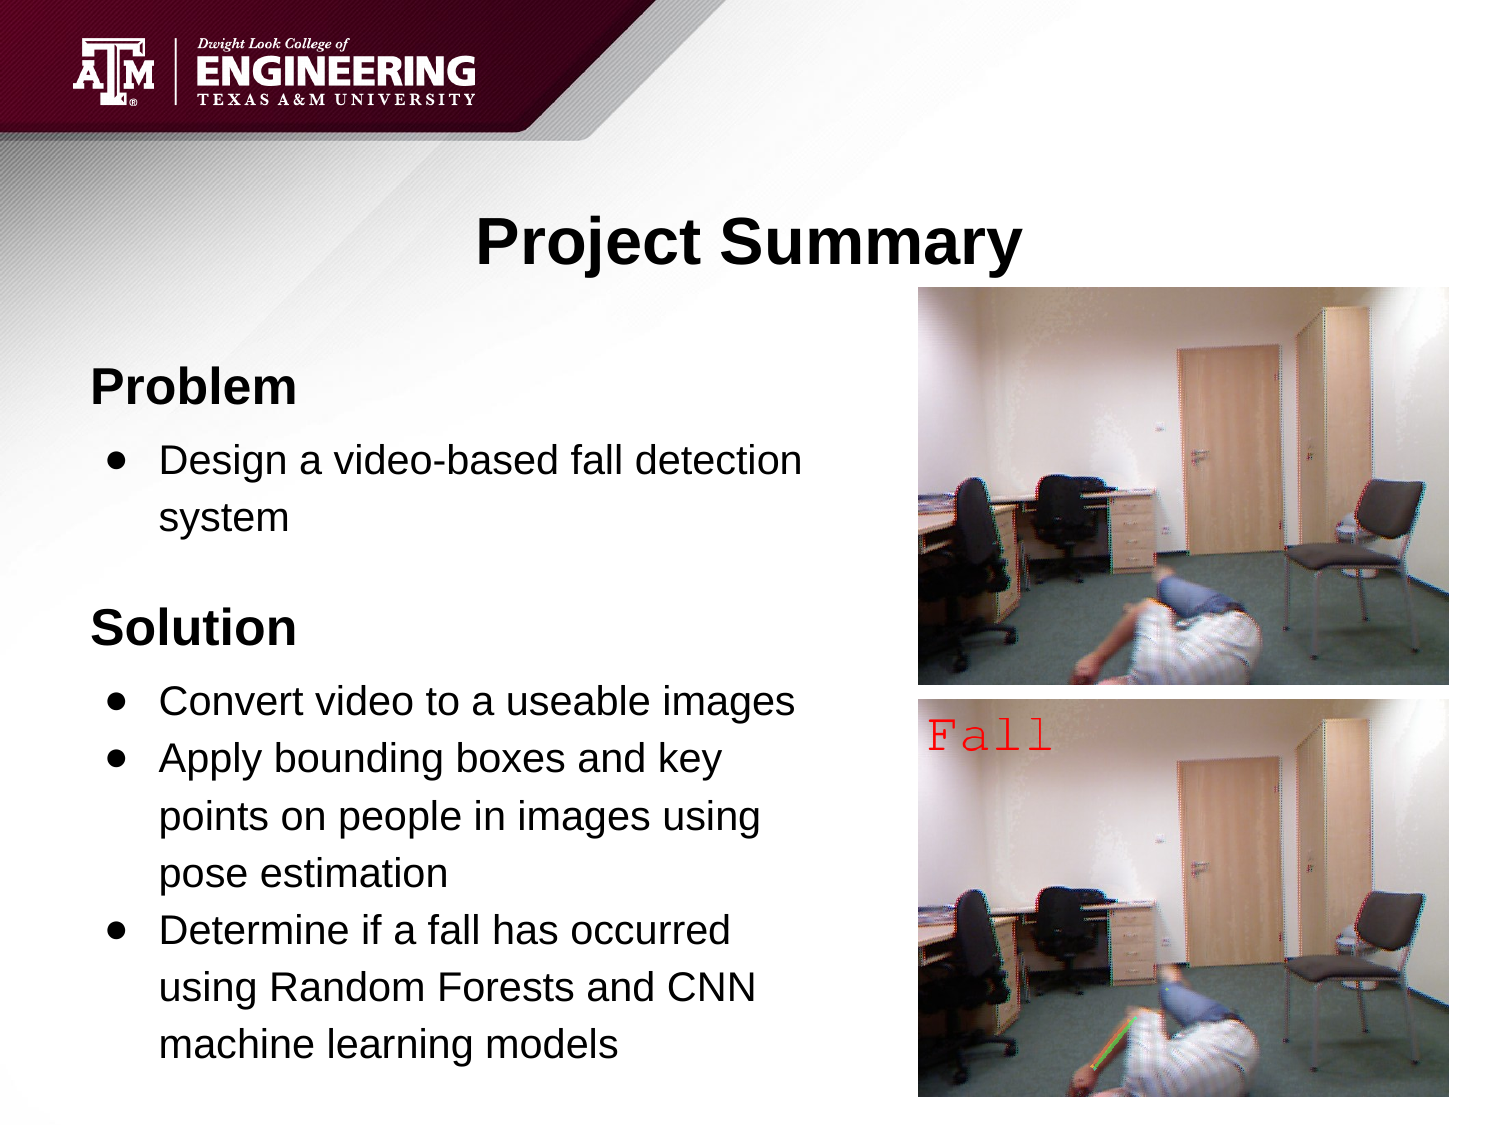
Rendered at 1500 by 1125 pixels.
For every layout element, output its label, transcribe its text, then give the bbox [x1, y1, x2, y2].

title Project Summary [75, 172, 1425, 304]
picture [0, 0, 1500, 1125]
list Problem Design a video-based fall detection system Solution Convert video to a useable images Apply bounding boxes and key points on people in images using pose estimation Determine if a fall has occurred using Random Forests and CNN machine learning models [75, 336, 819, 1097]
